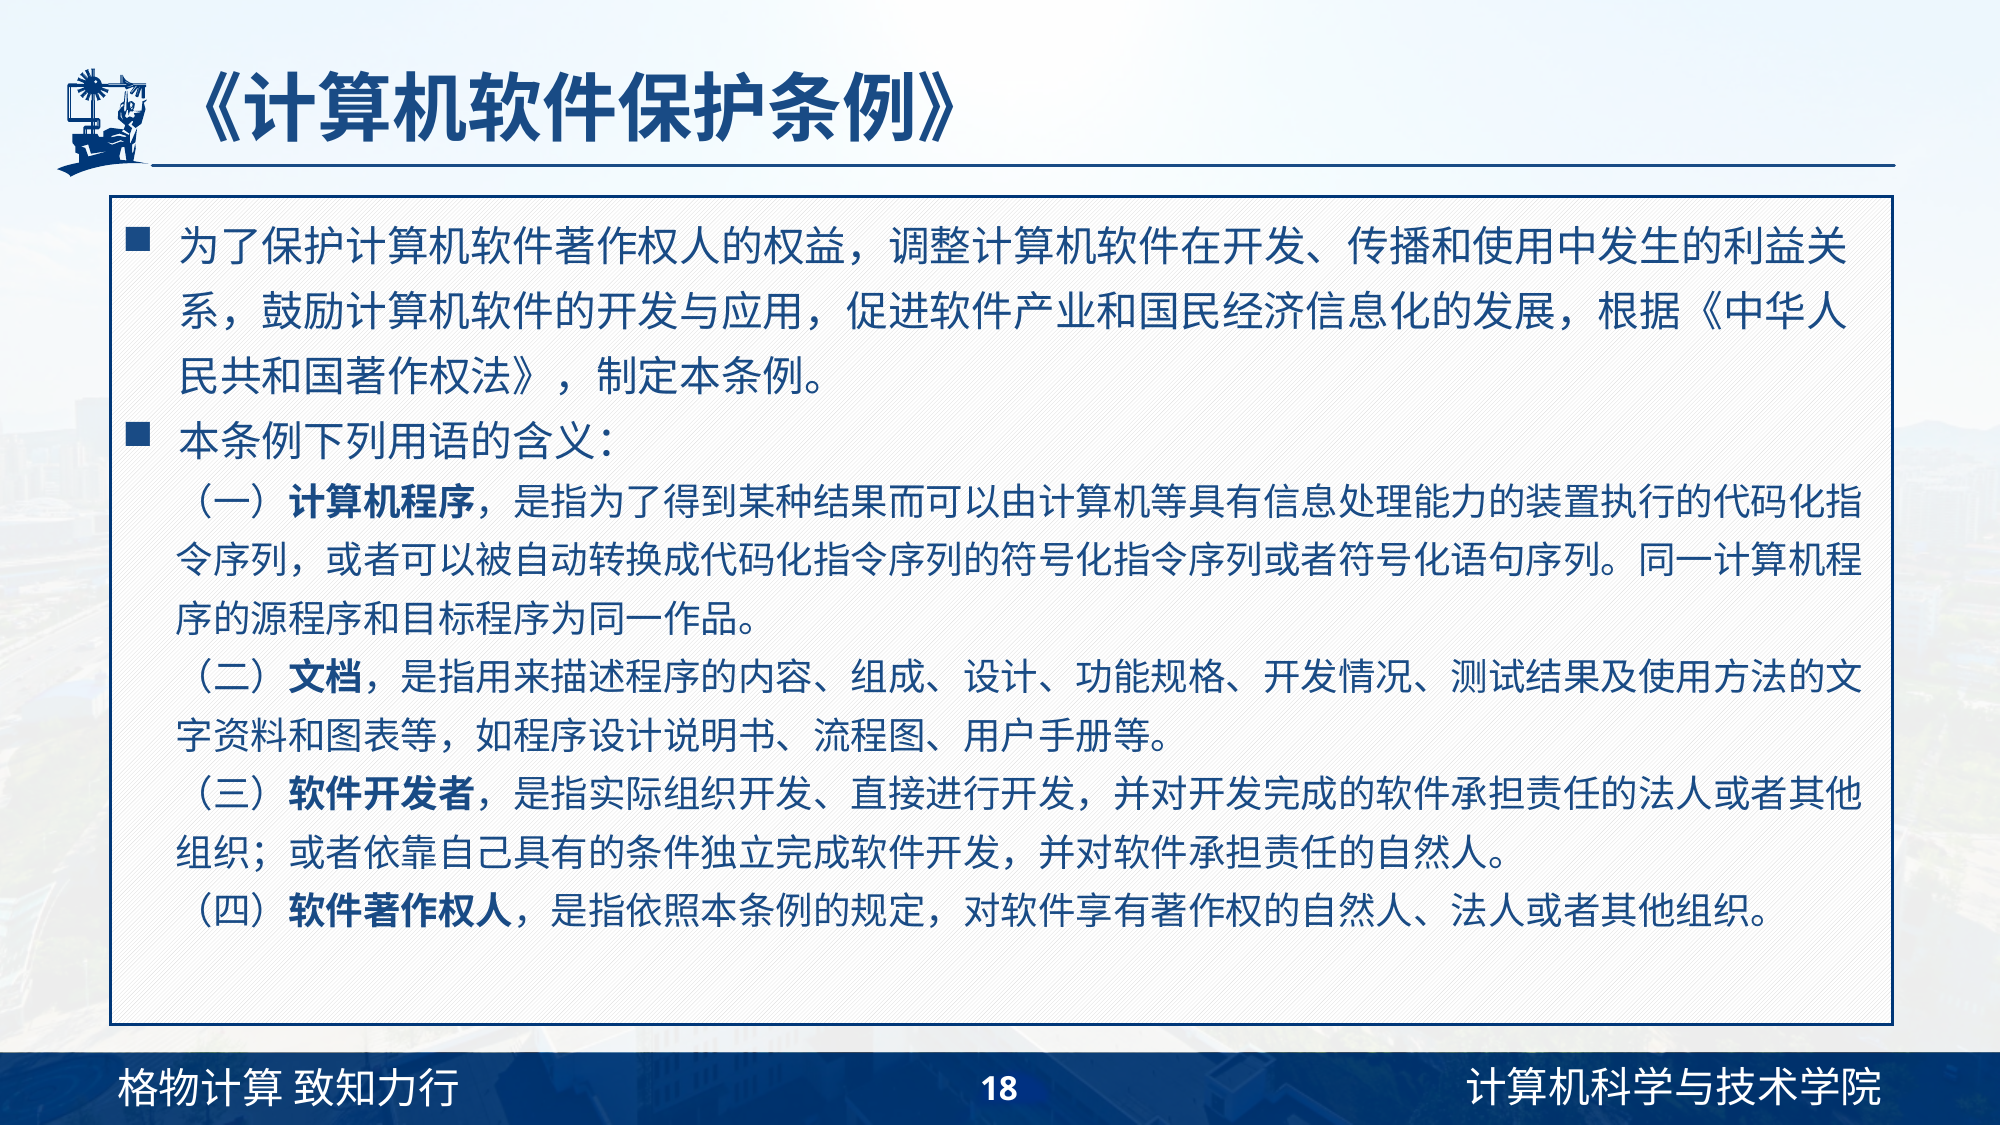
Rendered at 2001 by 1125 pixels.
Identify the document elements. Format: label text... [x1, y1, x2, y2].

list 为了保护计算机软件著作权人的权益，调整计算机软件在开发、传播和使用中发生的利益关系，鼓励计算机软件的开发与应用，促进软件产业和国民经济信息化的发展，根据《中华人民共和国著作权法》，制定本条例。 本条例下列用语的含义： （一）计算机程序，是指为了得到某种结果而可以由计算机等具有信息处理能力的装置执行的代码化指令序列，或者可以被自动转换成代码化指令序列的符号化指令序列或者符号化语句序列。同一计算机程序的源程序和目标程序为同一作品。 （二）文档，是指用来描述程序的内容、组成、设计、功能规格、开发情况、测试结果及使用方法的文字资料和图表等，如程序设计说明书、流程图、用户手册等。 （三）软件开发者，是指实际组织开发、直接进行开发，并对开发完成的软件承担责任的法人或者其他组织；或者依靠自己具有的条件独立完成软件开发，并对软件承担责任的自然人。 （四）软件著作权人，是指依照本条例的规定，对软件享有著作权的自然人、法人或者其他组织。 [109, 196, 1894, 1026]
title 《计算机软件保护条例》 [152, 56, 1893, 166]
slide_number 18 [947, 1059, 1050, 1120]
